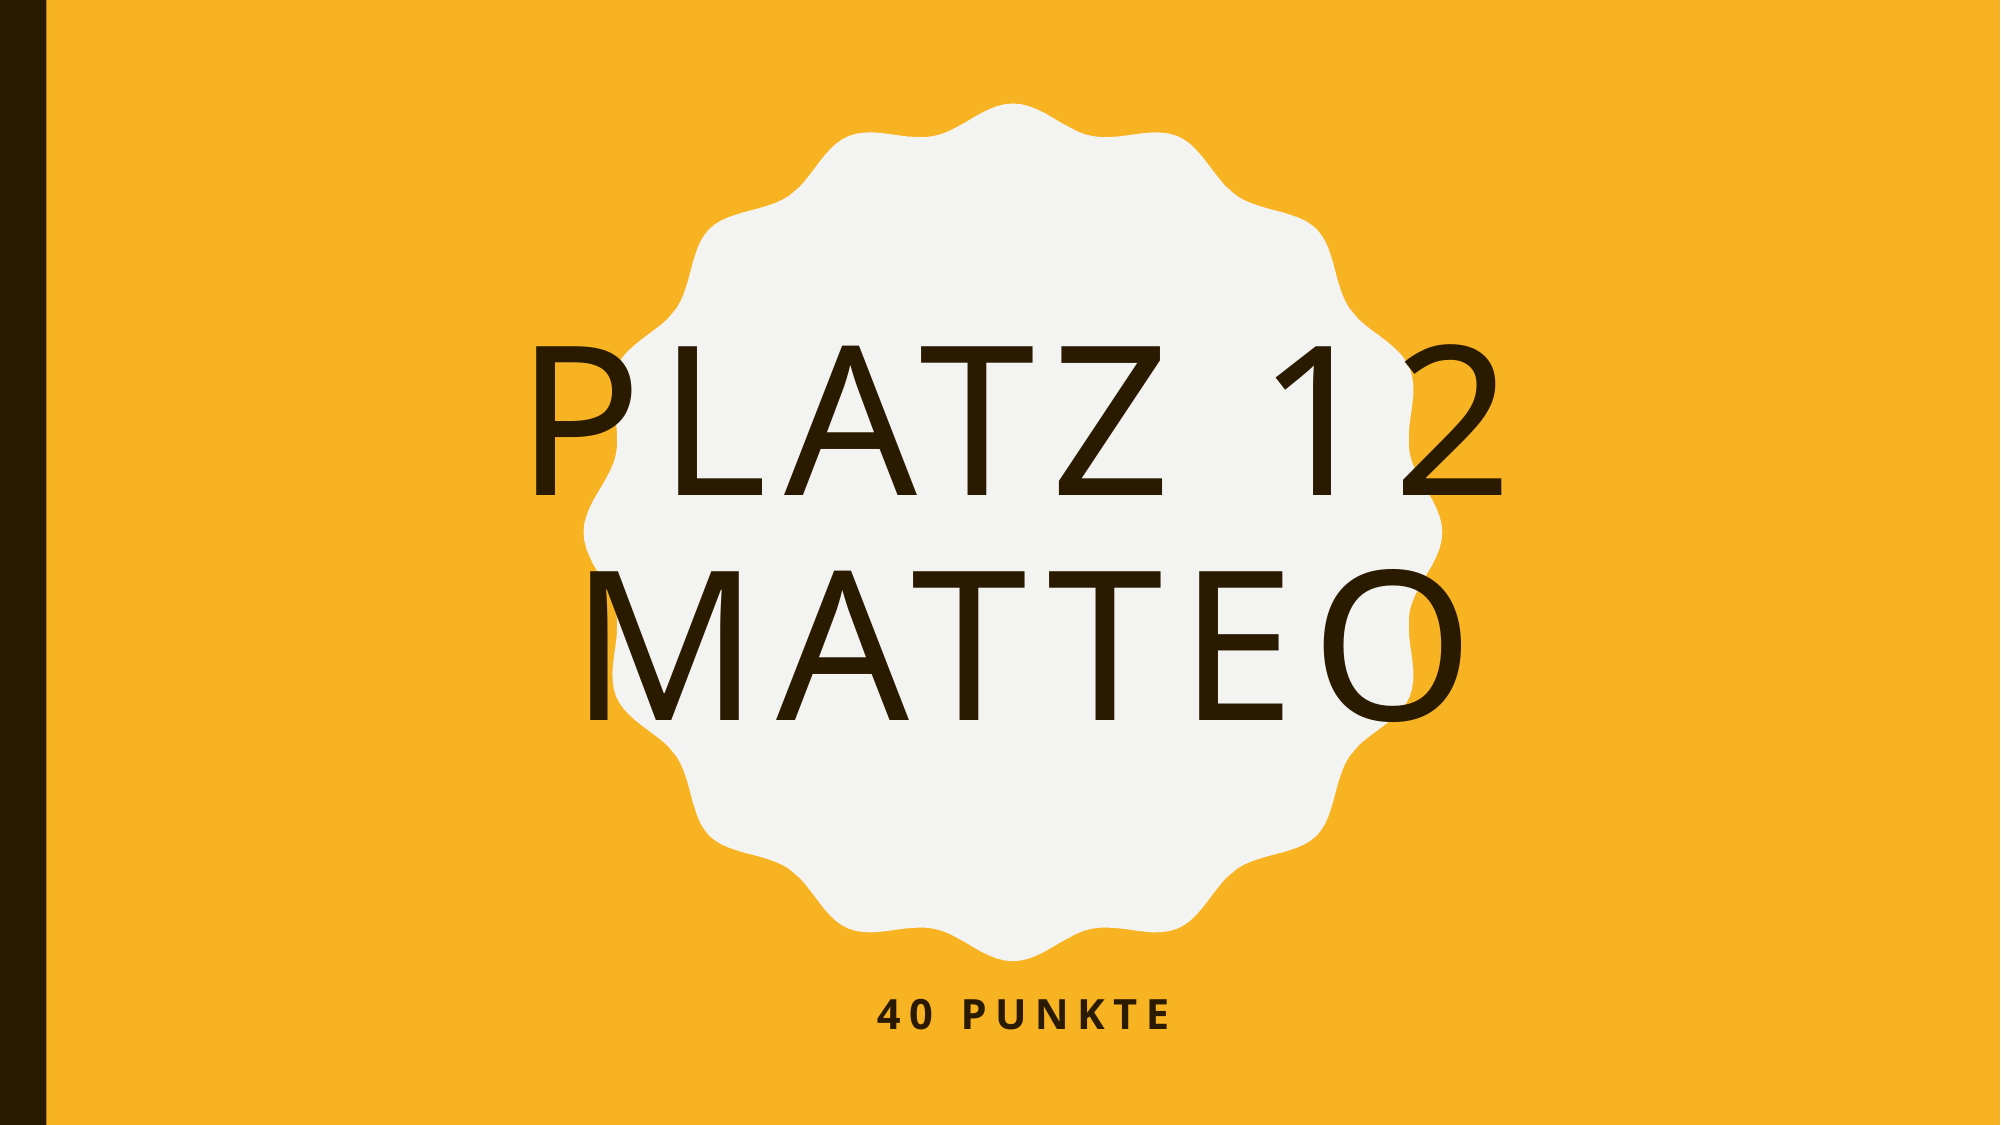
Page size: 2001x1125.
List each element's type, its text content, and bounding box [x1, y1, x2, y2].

subtitle 40 Punkte [363, 980, 1684, 1103]
title Platz 12 MaTTeo [176, 180, 1870, 902]
